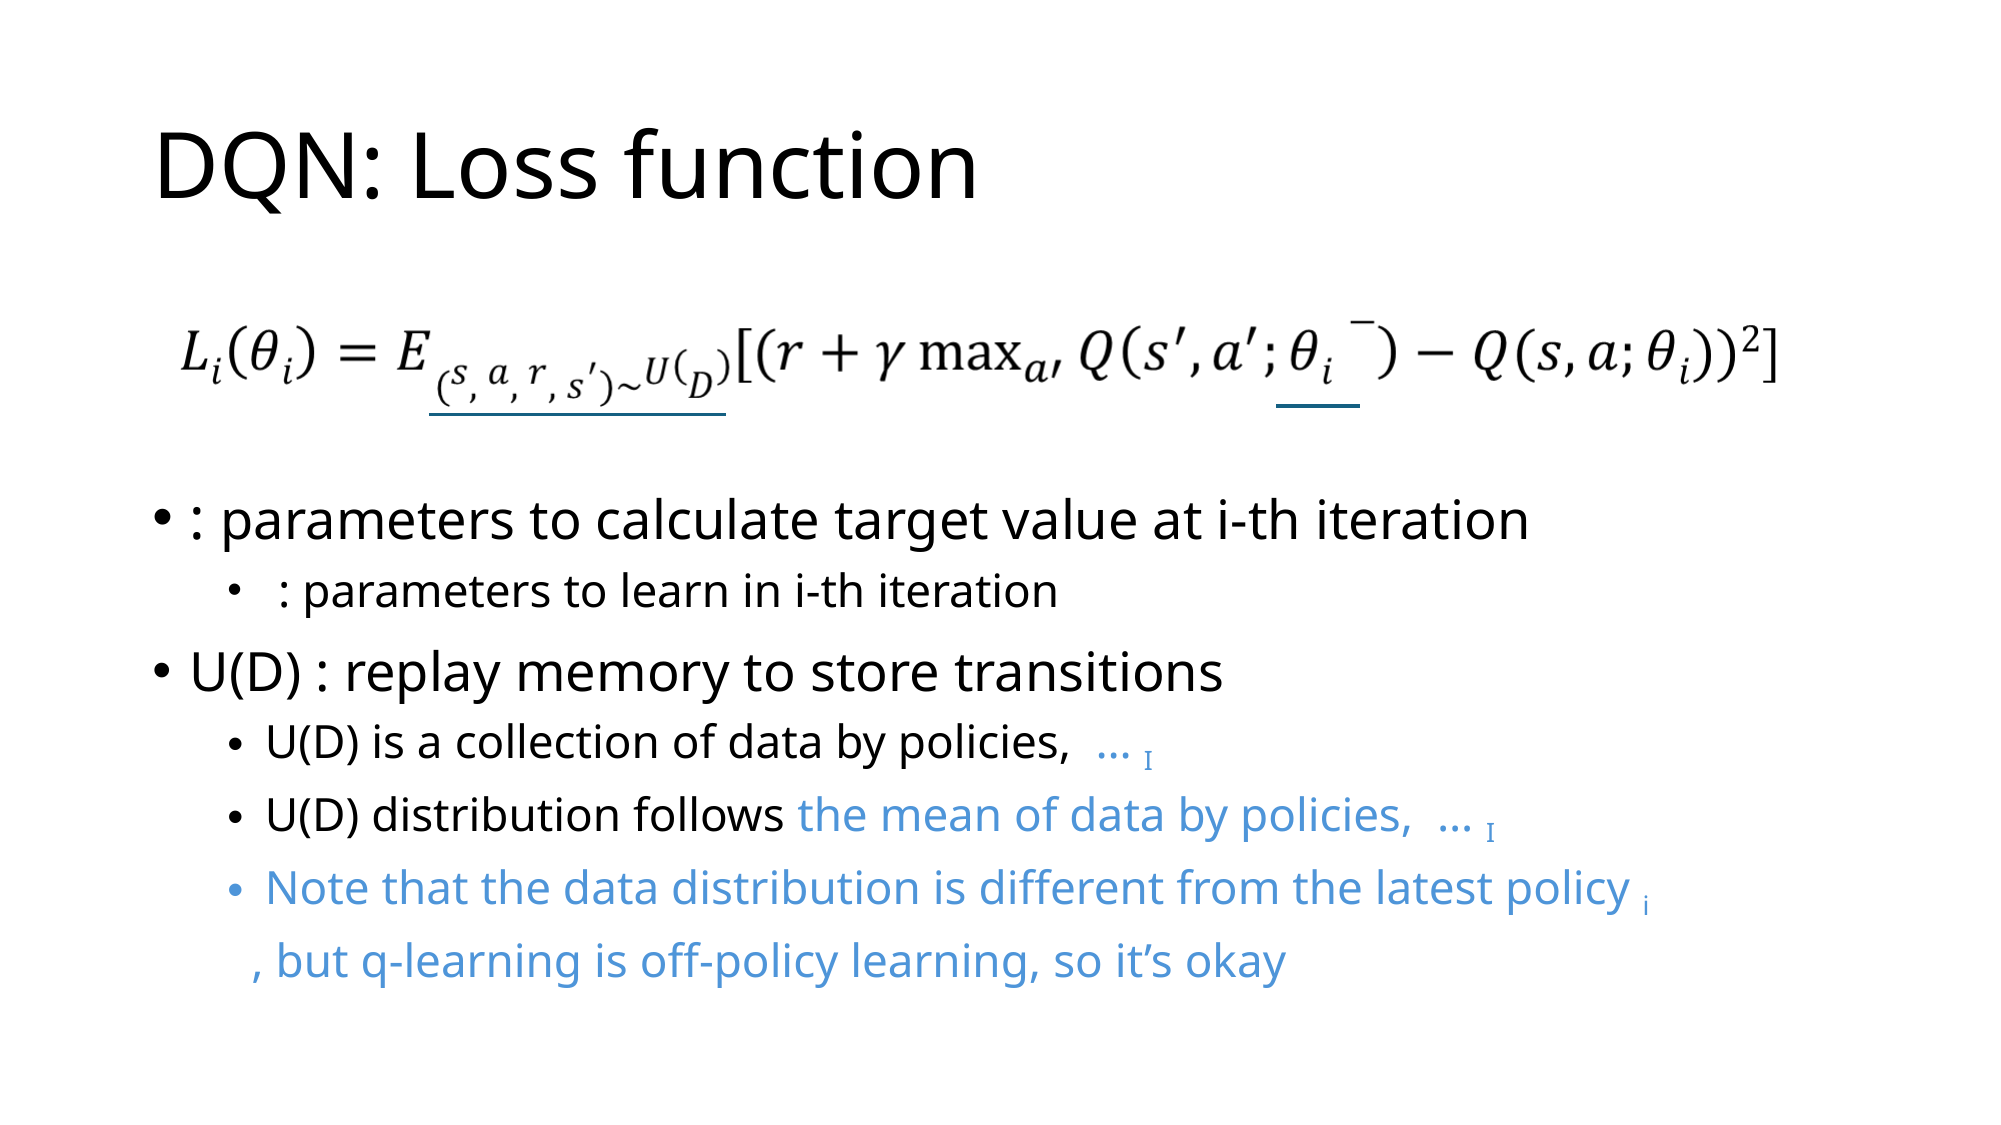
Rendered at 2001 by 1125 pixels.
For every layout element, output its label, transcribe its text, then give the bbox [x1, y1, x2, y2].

title DQN: Loss function [137, 59, 1863, 278]
picture [169, 298, 1776, 416]
